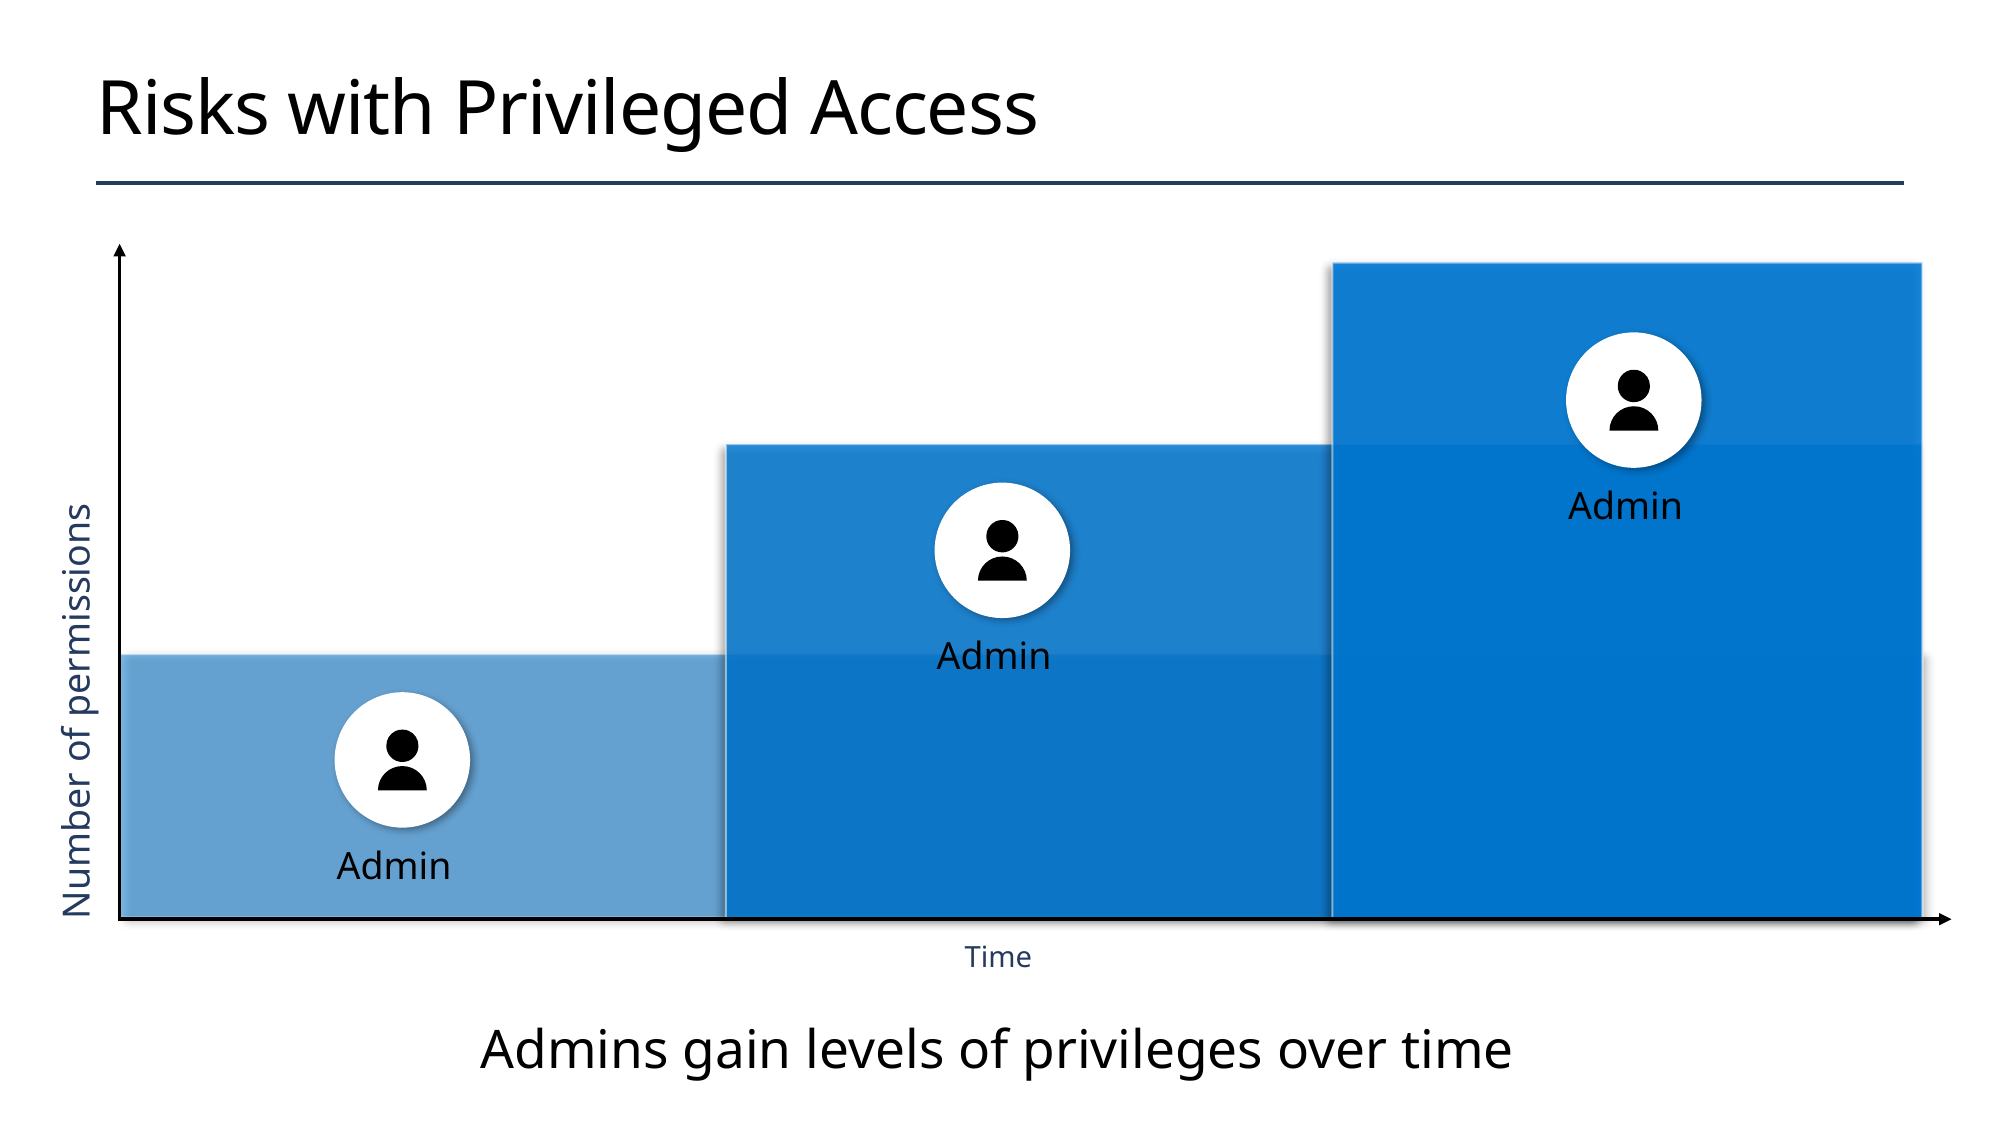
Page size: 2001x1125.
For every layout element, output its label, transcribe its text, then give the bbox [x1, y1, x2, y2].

title Risks with Privileged Access [96, 59, 1904, 150]
text_box Time [898, 933, 1099, 984]
text_box [121, 654, 715, 917]
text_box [334, 691, 471, 881]
text_box [1332, 262, 1923, 917]
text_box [934, 482, 1071, 671]
text_box [725, 444, 1321, 917]
text_box Number of permissions [49, 242, 100, 920]
text_box Admins gain levels of privileges over time [480, 1022, 2000, 1081]
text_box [1565, 332, 1702, 521]
